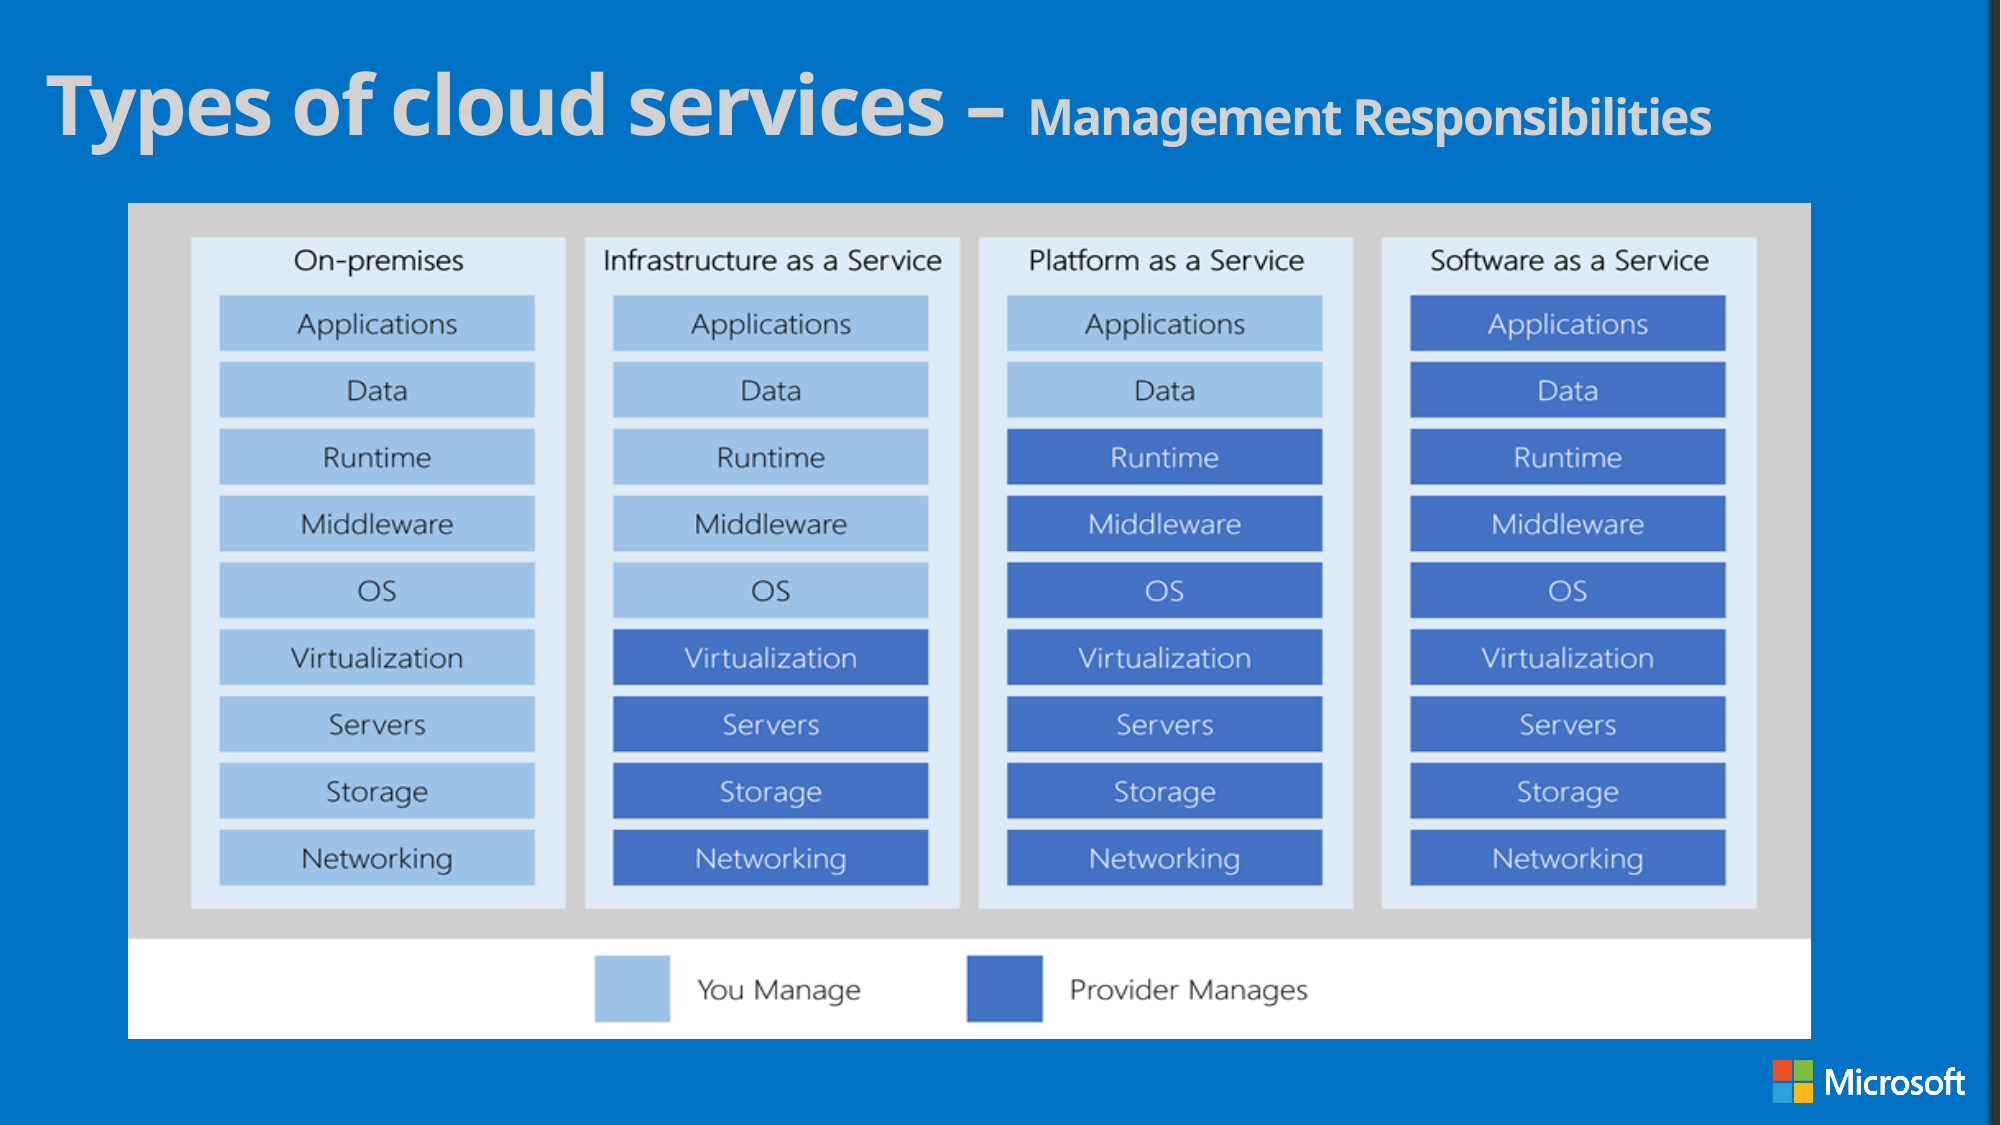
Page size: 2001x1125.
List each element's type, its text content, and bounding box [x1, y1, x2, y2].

picture [128, 202, 1811, 1039]
title Types of cloud services – Management Responsibilities [21, 48, 1918, 204]
picture [1772, 1060, 1965, 1103]
